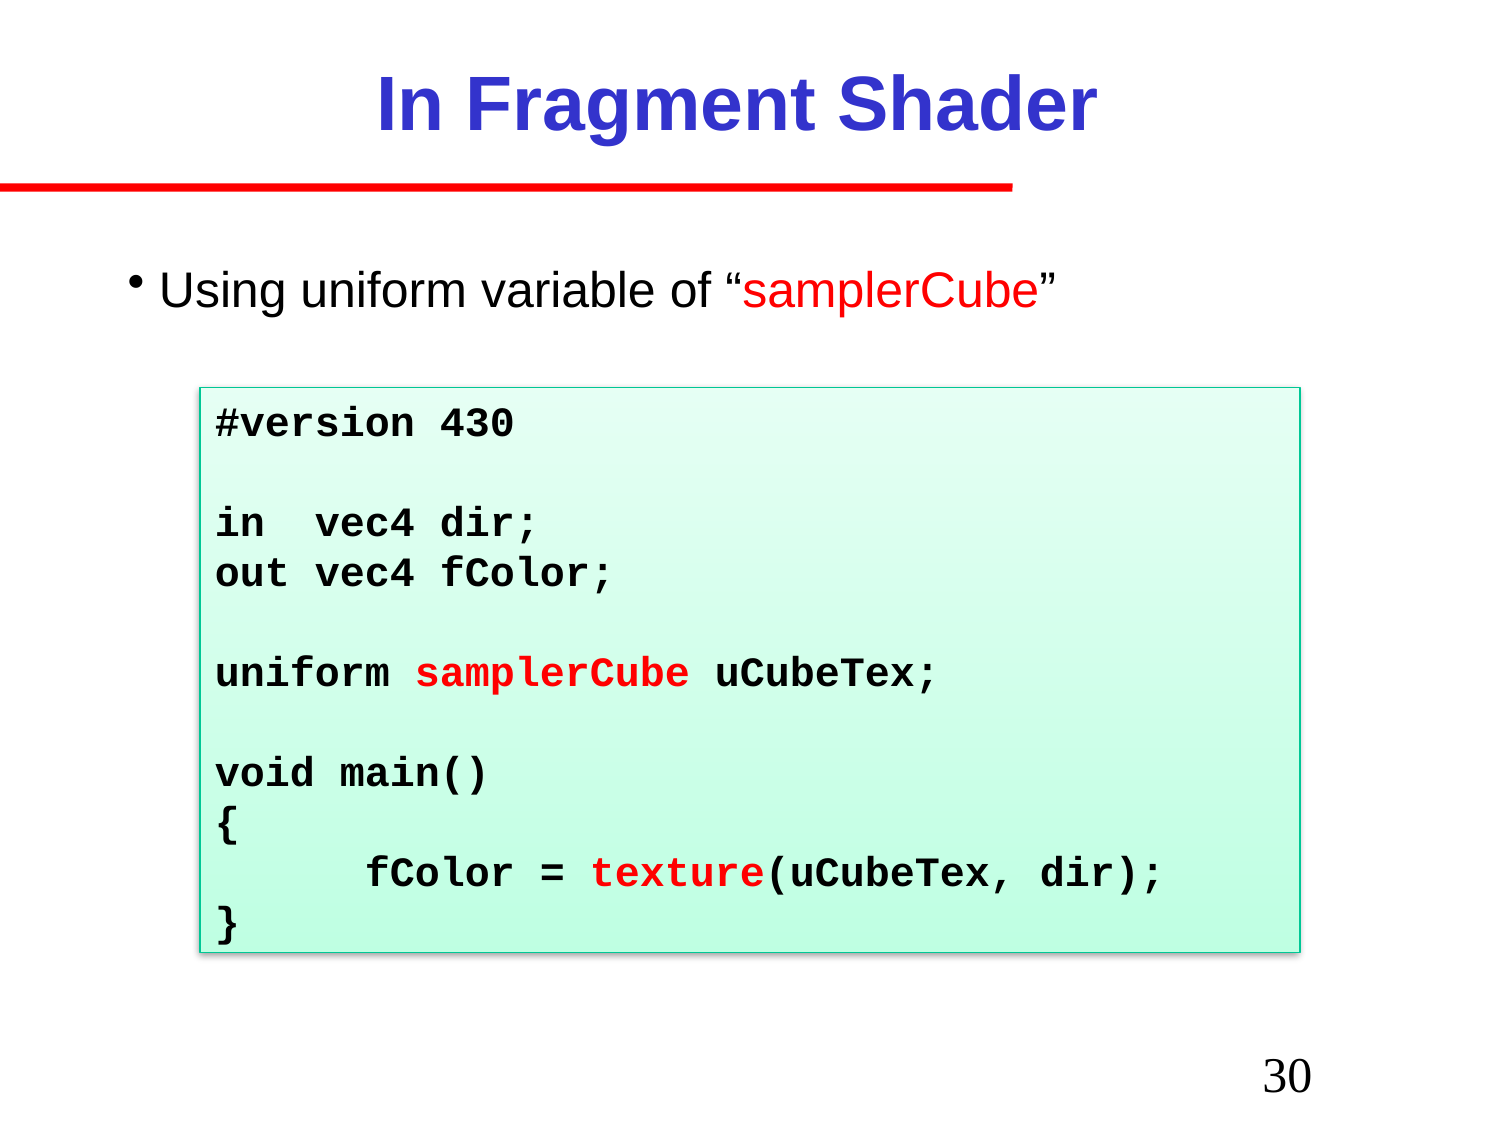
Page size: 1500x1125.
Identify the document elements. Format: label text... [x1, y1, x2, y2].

title In Fragment Shader [0, 12, 1475, 188]
slide_number 30 [1074, 1042, 1426, 1103]
list Using uniform variable of “samplerCube” [112, 249, 1388, 1025]
text_box #version 430 in vec4 dir; out vec4 fColor; uniform samplerCube uCubeTex; void main() { fColor = texture(uCubeTex, dir); } [199, 387, 1301, 953]
